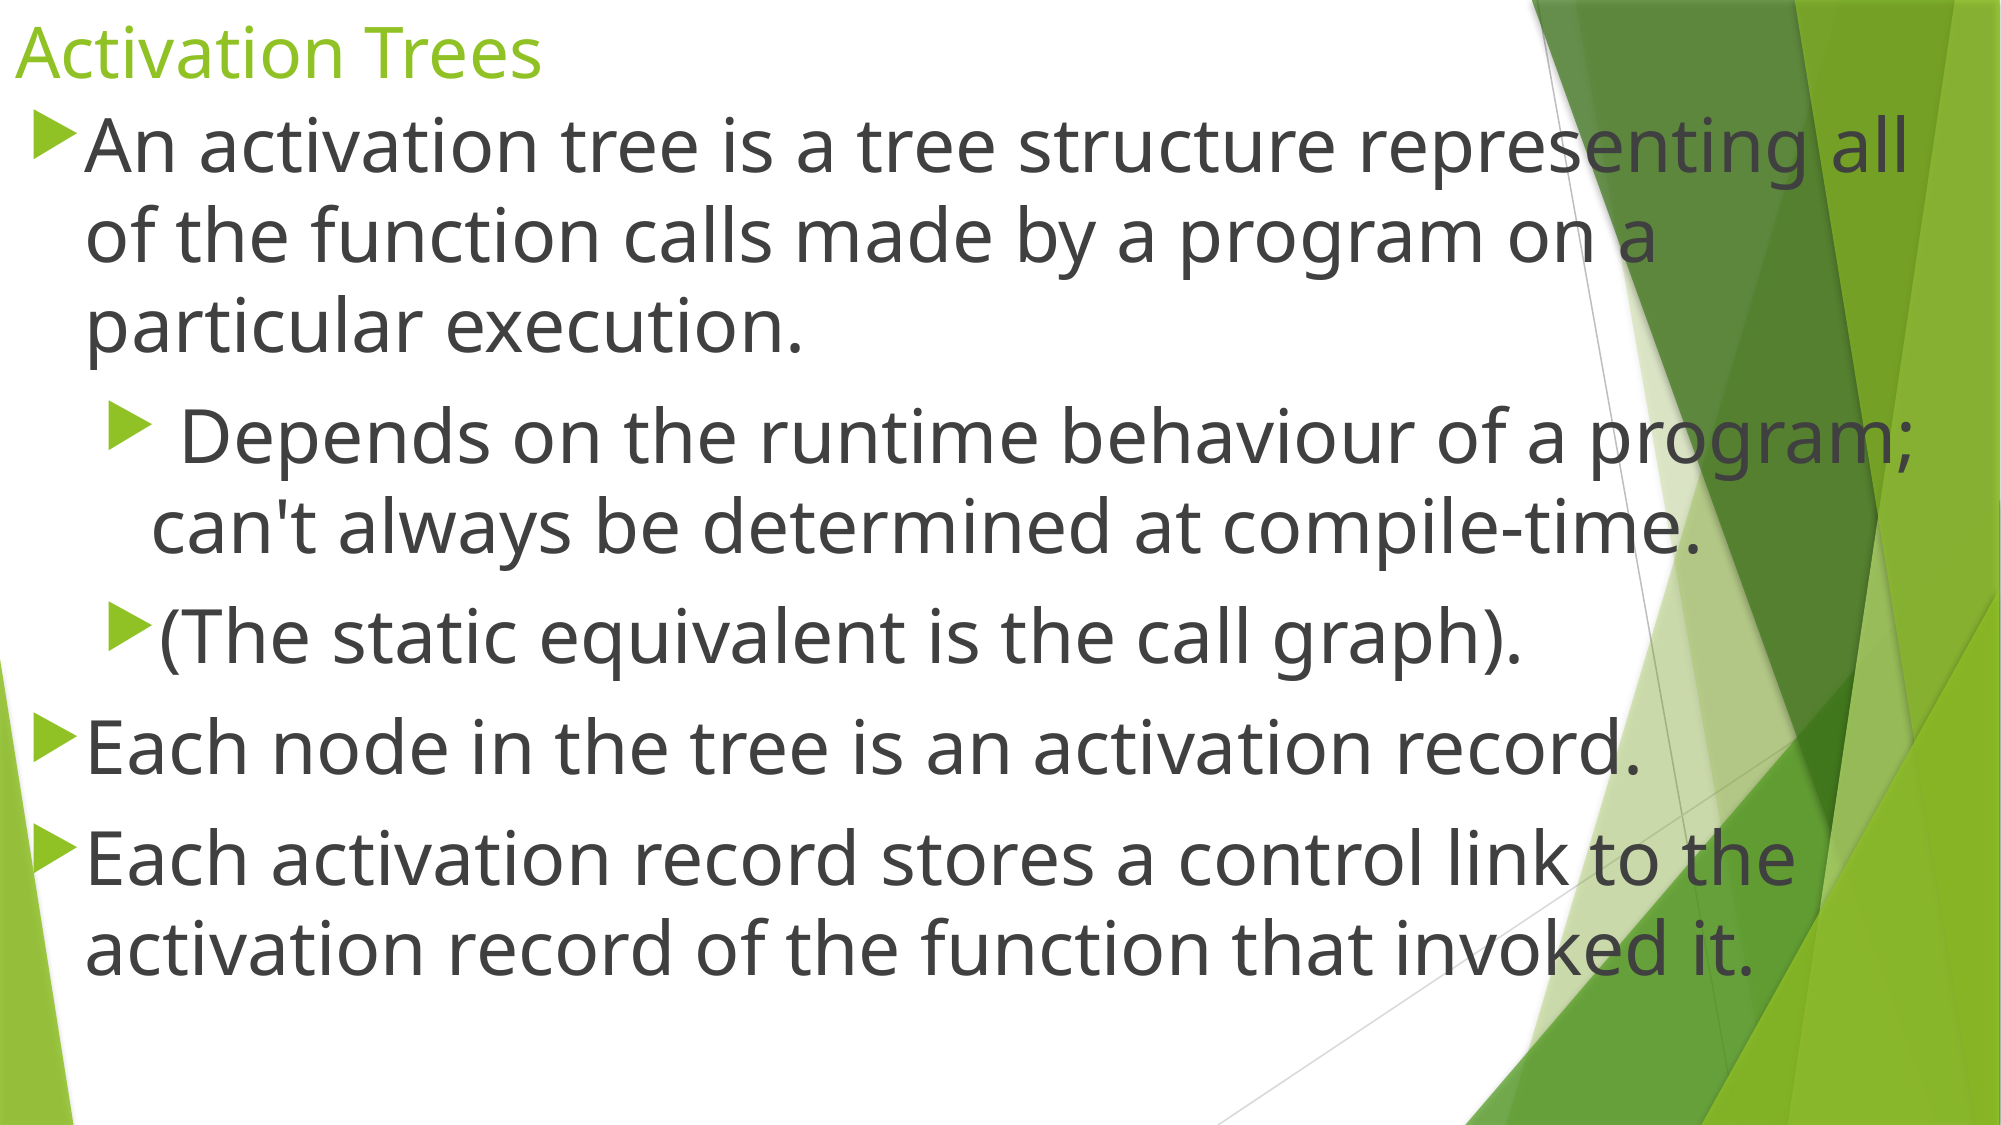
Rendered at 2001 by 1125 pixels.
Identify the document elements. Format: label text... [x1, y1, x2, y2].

list An activation tree is a tree structure representing all of the function calls made by a program on a particular execution. Depends on the runtime behaviour of a program; can't always be determined at compile-time. (The static equivalent is the call graph). Each node in the tree is an activation record. Each activation record stores a control link to the activation record of the function that invoked it. [13, 89, 1948, 1106]
title Activation Trees [0, 0, 1411, 101]
